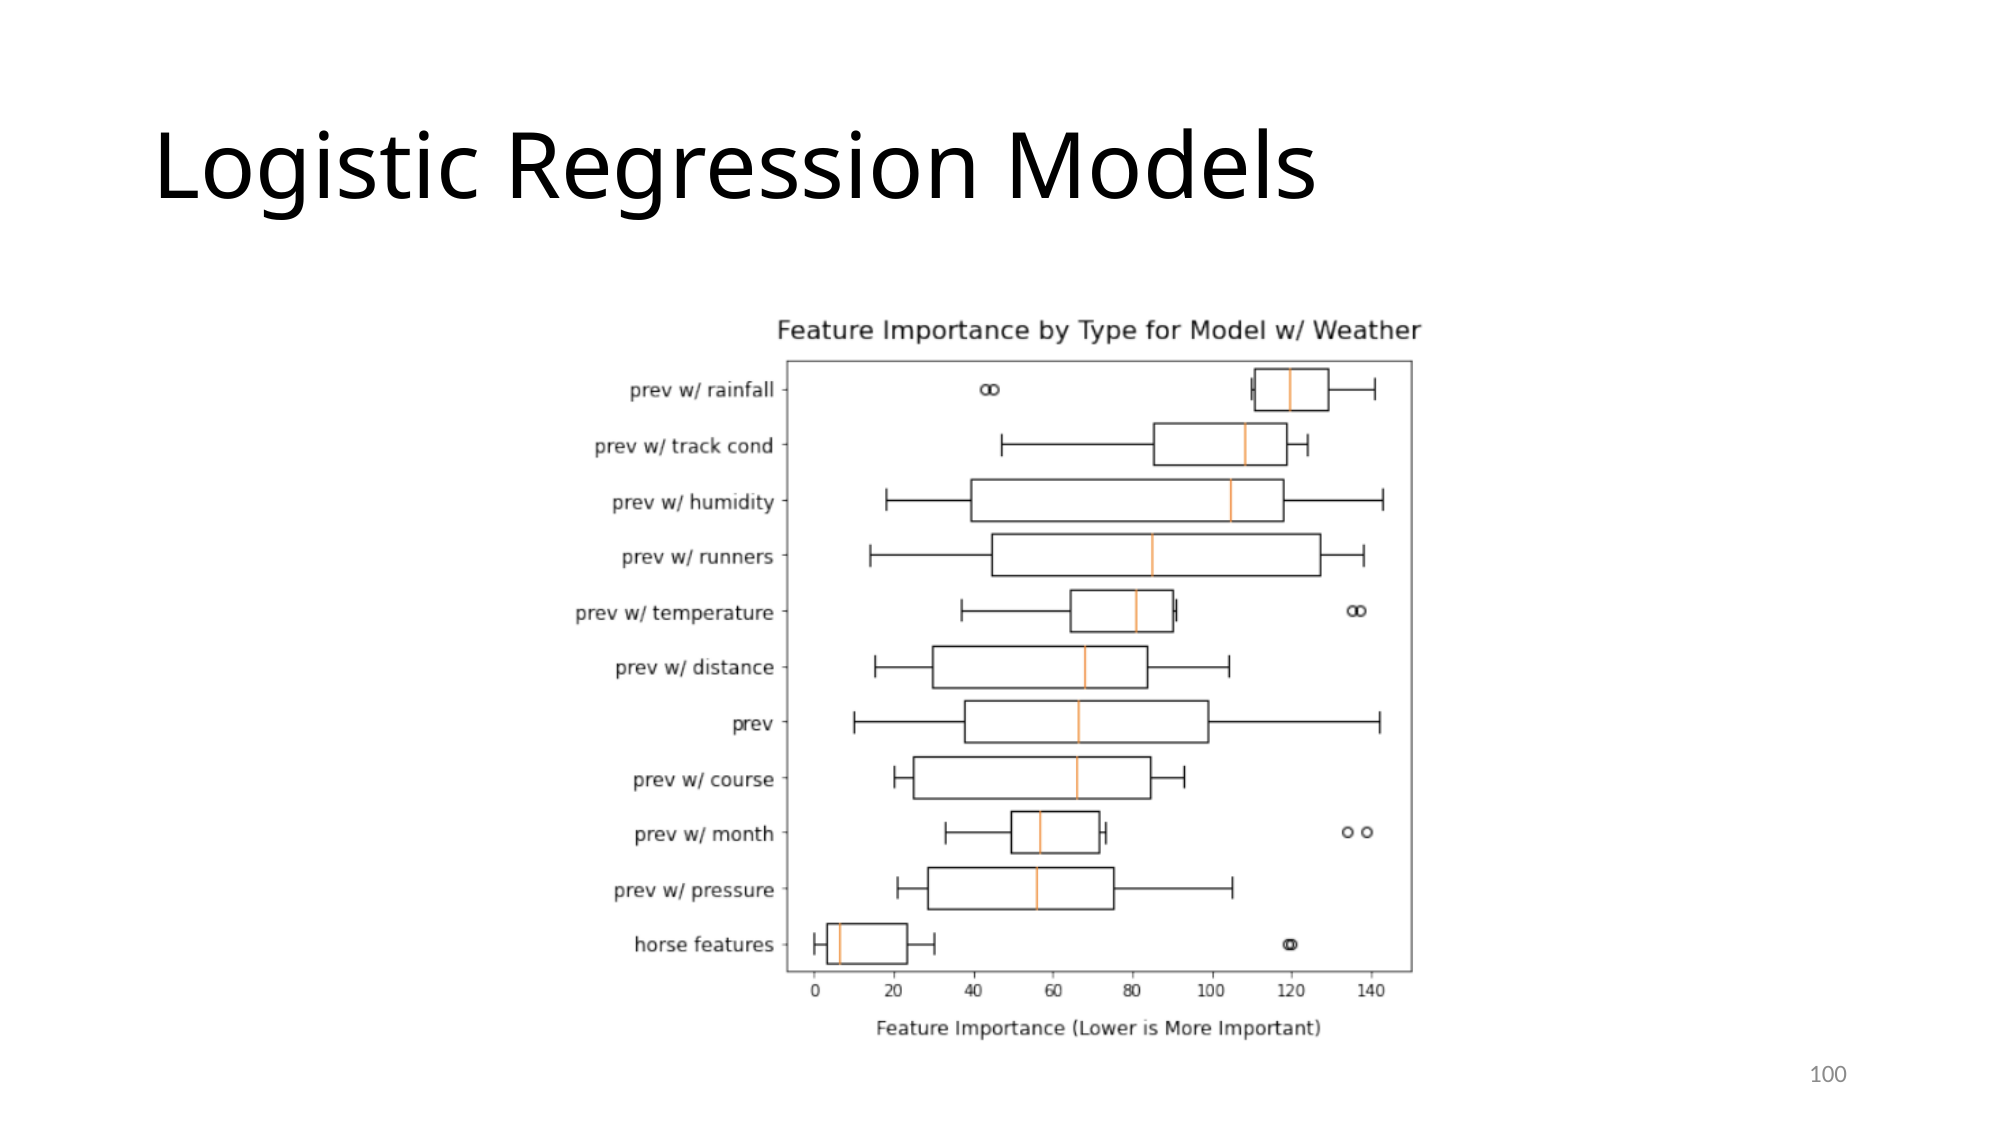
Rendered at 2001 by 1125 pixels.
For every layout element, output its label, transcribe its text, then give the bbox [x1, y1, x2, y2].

picture [557, 279, 1443, 1073]
title Logistic Regression Models [137, 59, 1863, 278]
slide_number 100 [1412, 1042, 1863, 1103]
